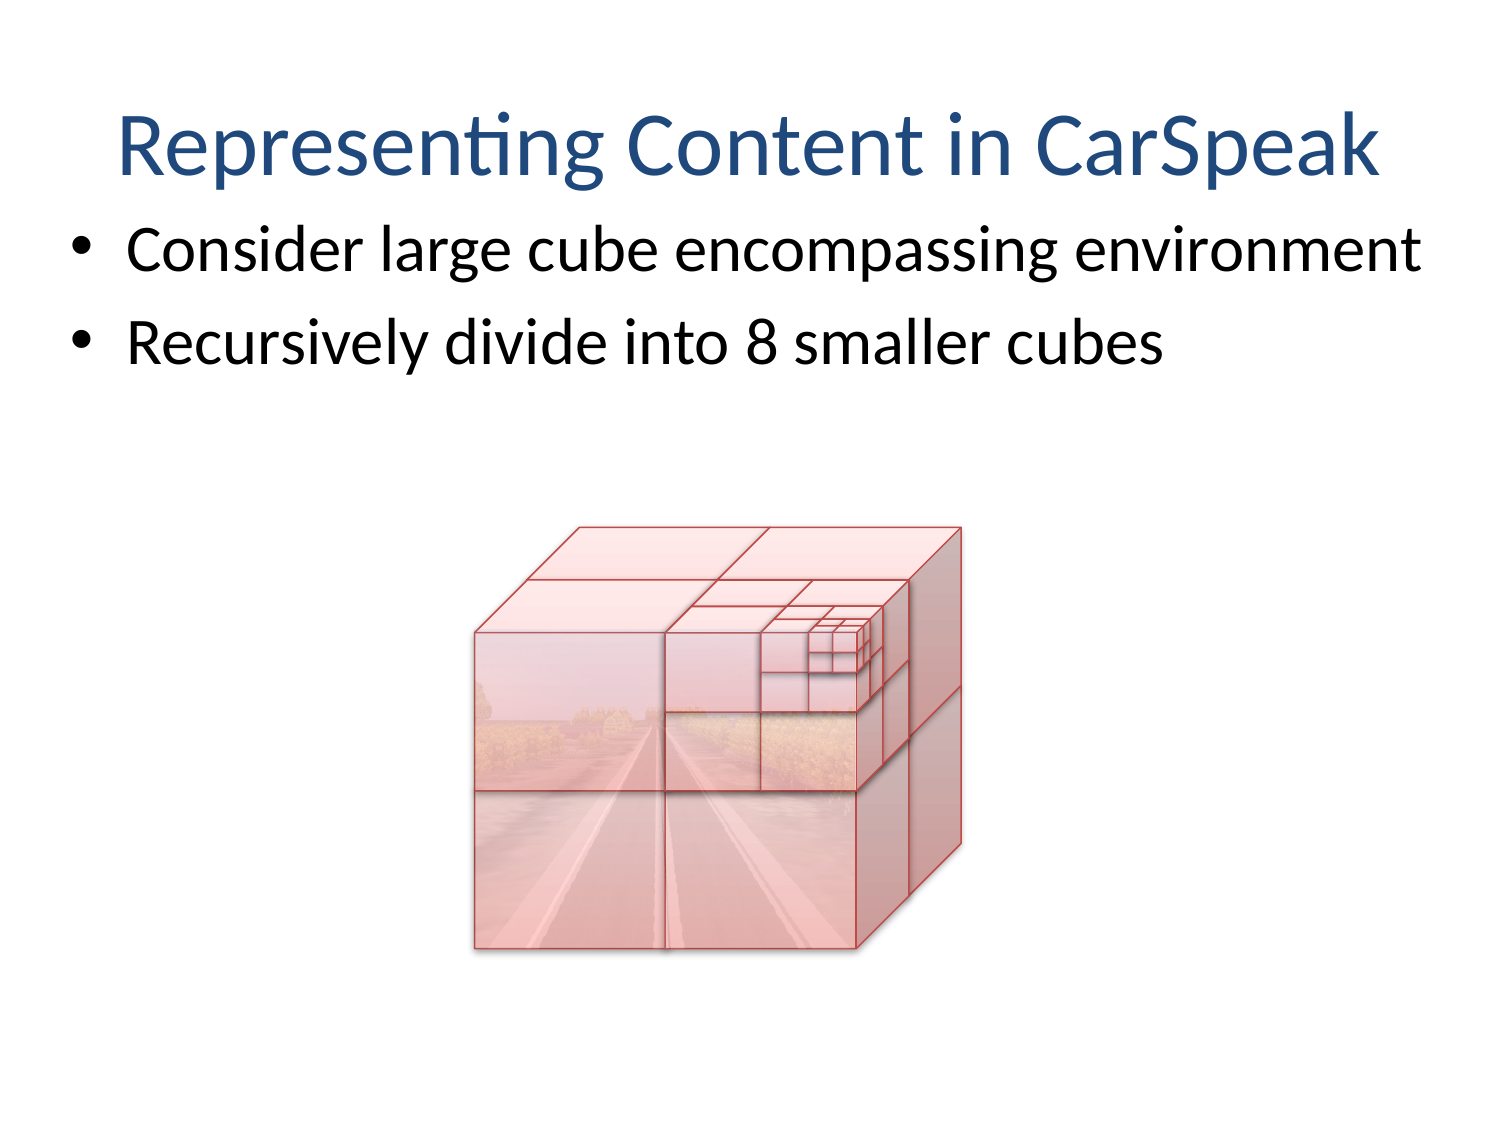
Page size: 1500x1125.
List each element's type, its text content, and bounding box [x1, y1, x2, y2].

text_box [760, 605, 884, 713]
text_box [915, 744, 962, 897]
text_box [860, 798, 910, 949]
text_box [808, 618, 871, 673]
text_box Consider large cube encompassing environment Recursively divide into 8 smaller cubes [55, 197, 1448, 985]
picture [474, 629, 856, 949]
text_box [664, 579, 910, 792]
title Representing Content in CarSpeak [75, 45, 1425, 197]
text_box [526, 527, 962, 739]
